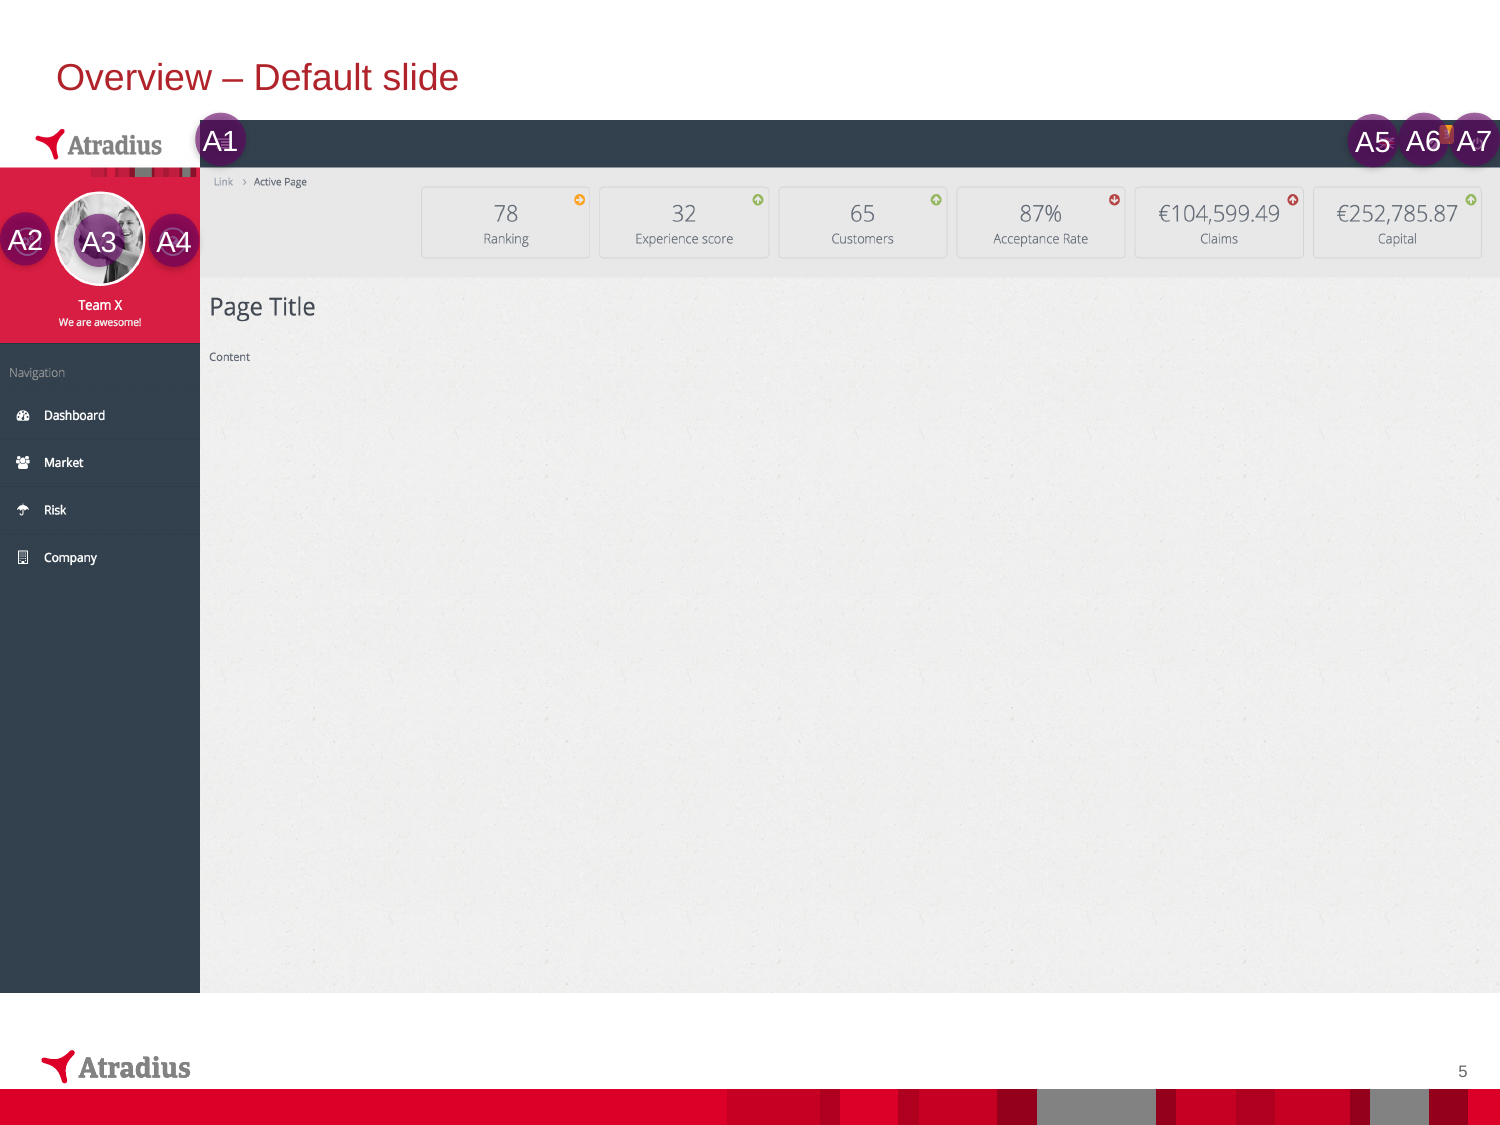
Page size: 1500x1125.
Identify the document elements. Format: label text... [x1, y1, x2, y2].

picture [0, 1089, 1500, 1125]
text_box A7 [1459, 112, 1490, 118]
text_box Overview – Default slide [41, 45, 1447, 118]
slide_number 5 [1414, 1059, 1468, 1084]
picture [0, 119, 1500, 993]
